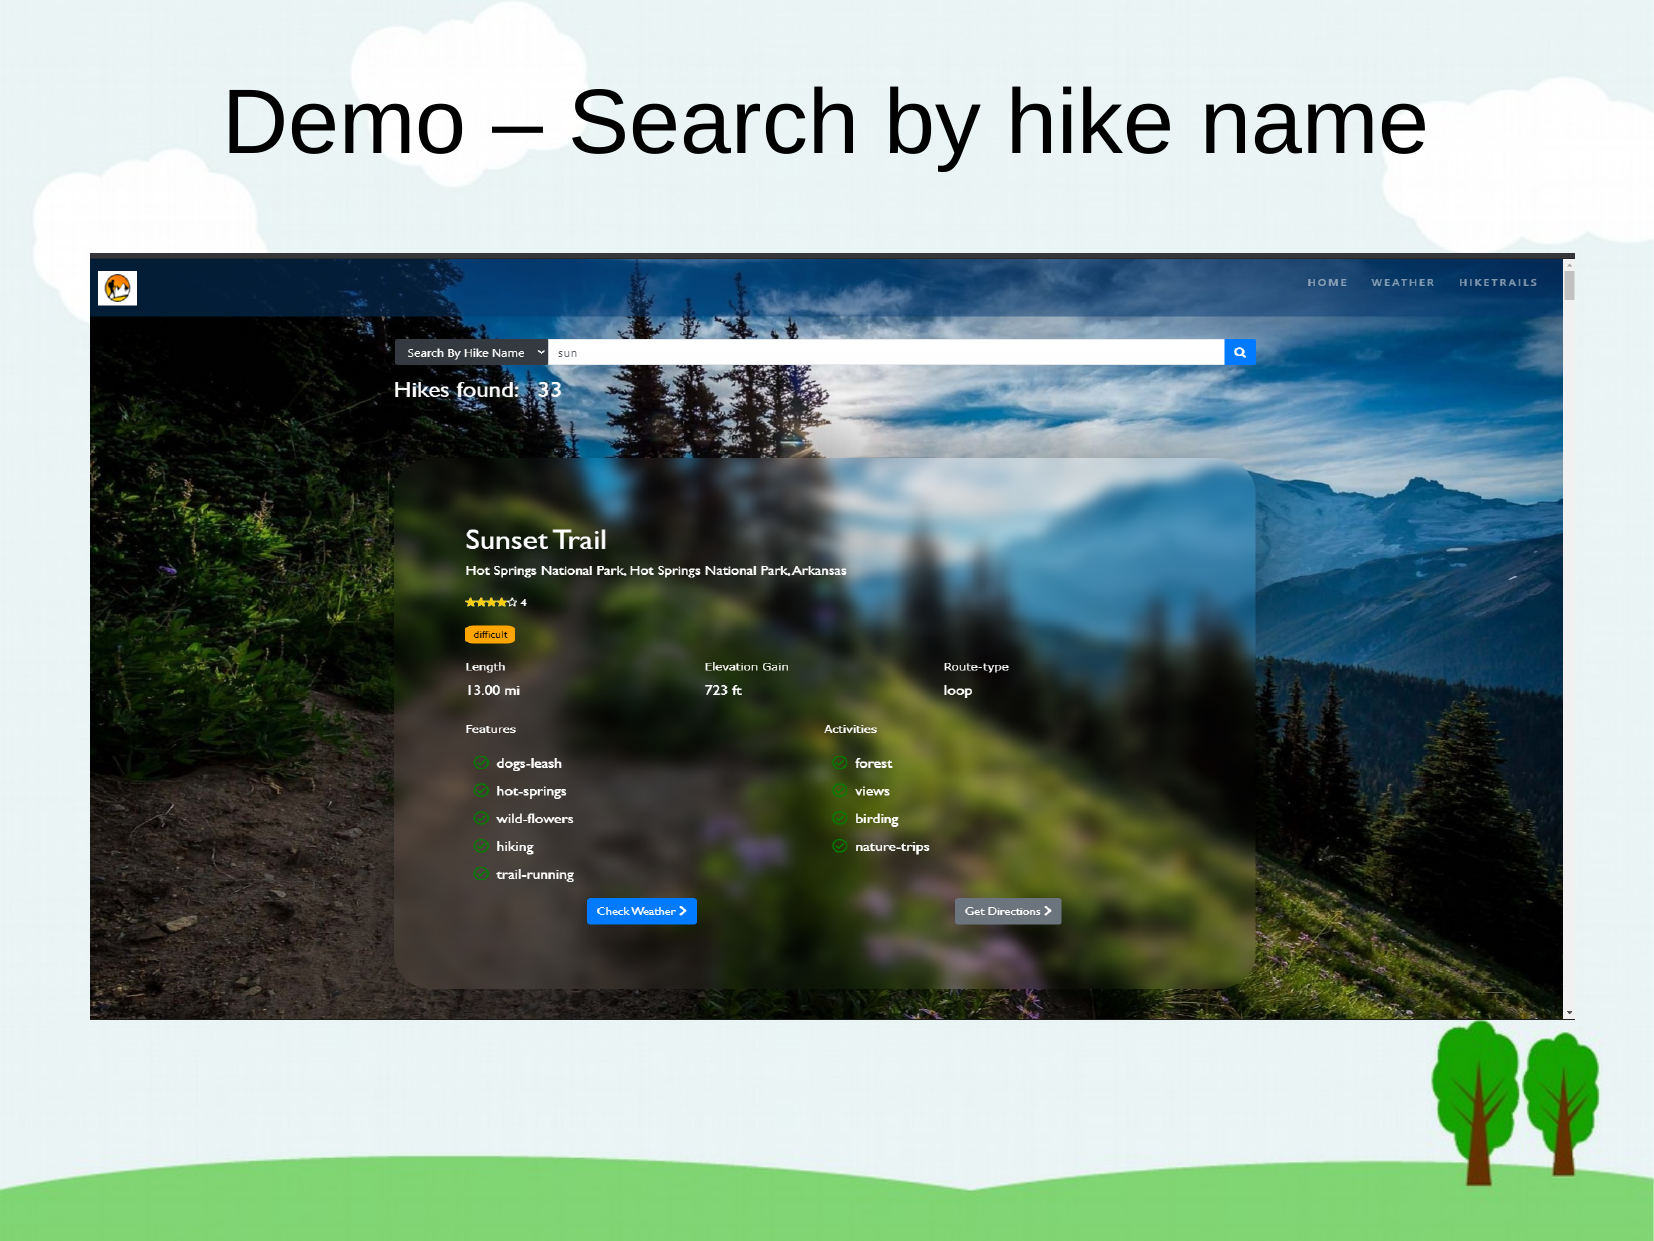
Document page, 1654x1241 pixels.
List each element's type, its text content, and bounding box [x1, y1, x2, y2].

text_box Demo – Search by hike name [82, 19, 1571, 227]
picture [0, 0, 1654, 1241]
